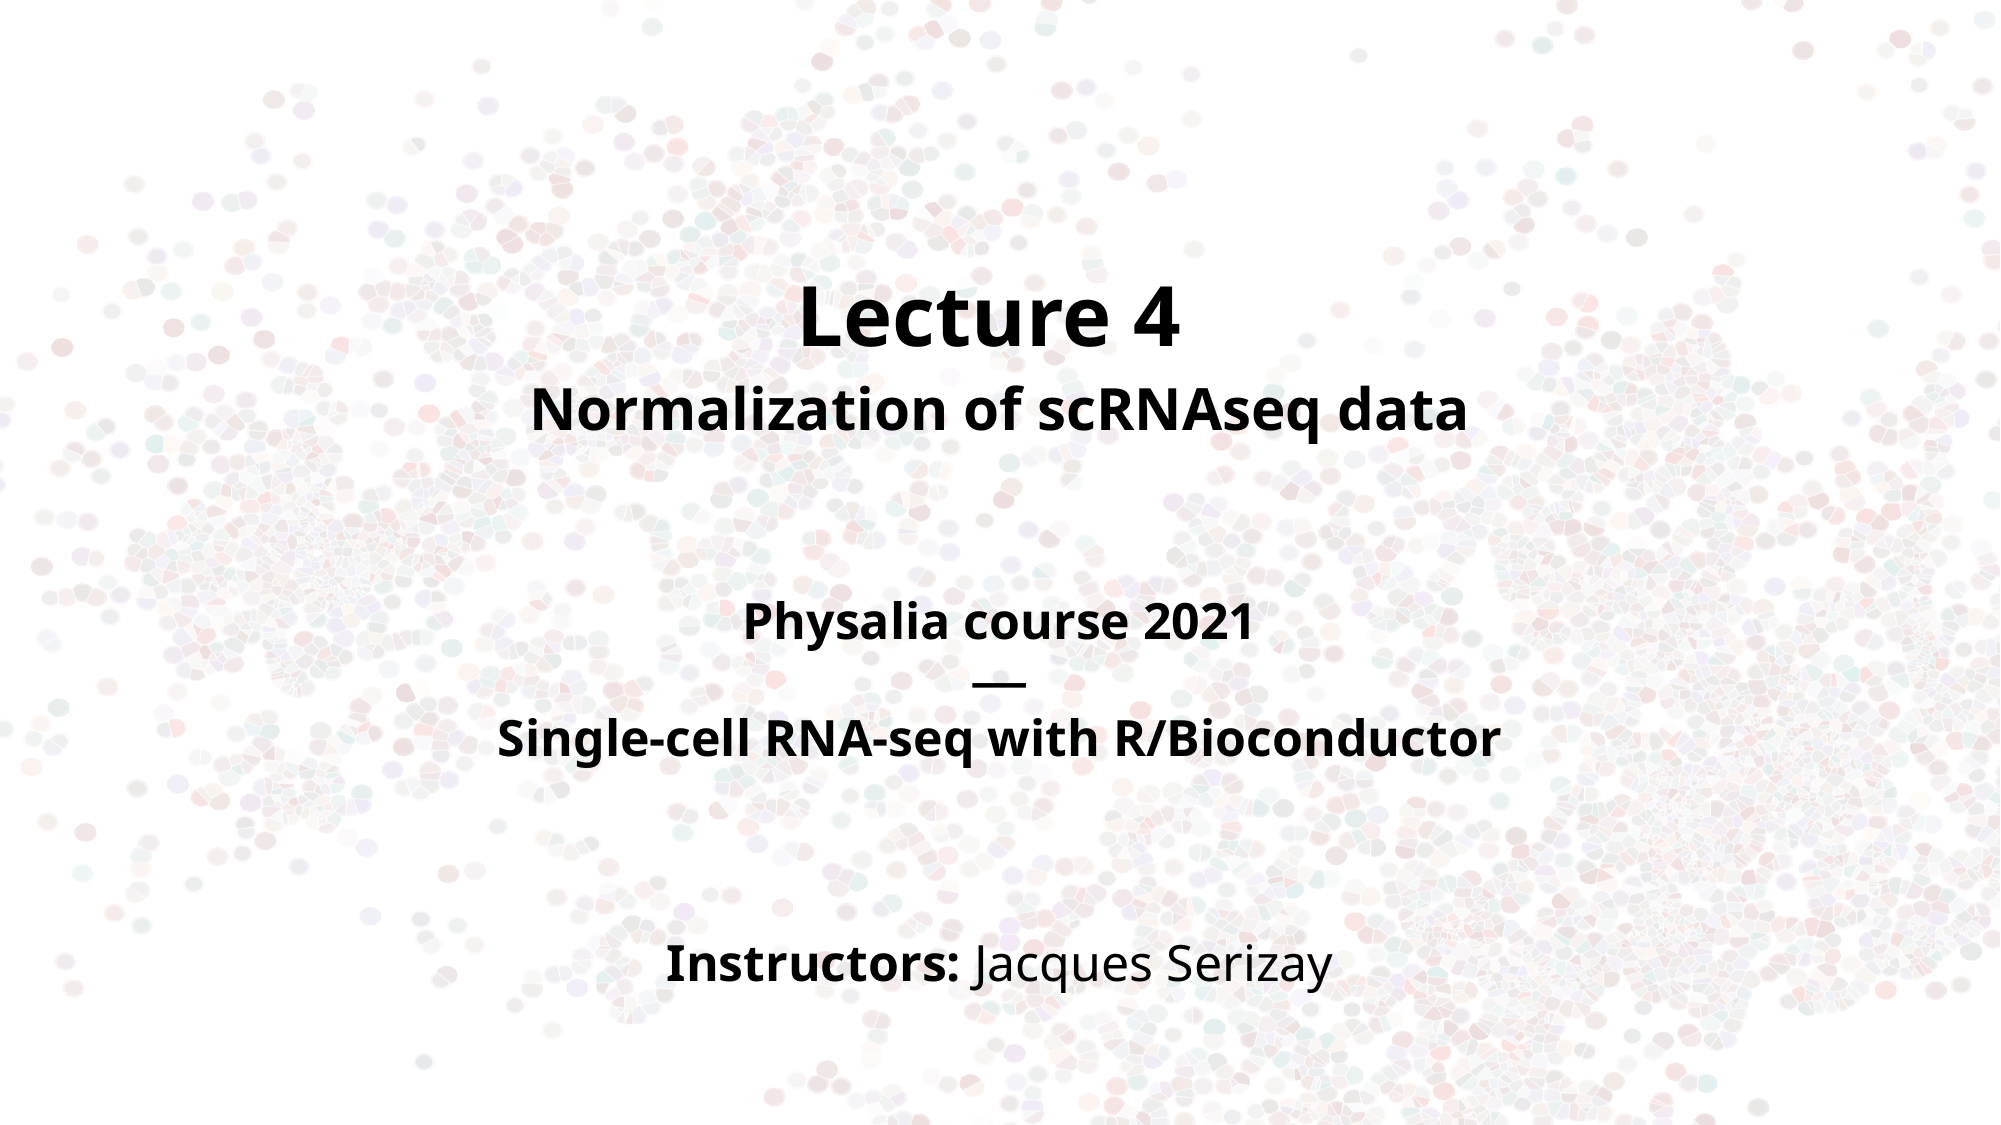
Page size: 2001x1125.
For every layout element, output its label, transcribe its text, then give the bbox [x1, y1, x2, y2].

title Lecture 4 Normalization of scRNAseq data [294, 37, 1705, 450]
subtitle Physalia course 2021 — Single-cell RNA-seq with R/Bioconductor Instructors: Jacques Serizay [249, 589, 1750, 1086]
